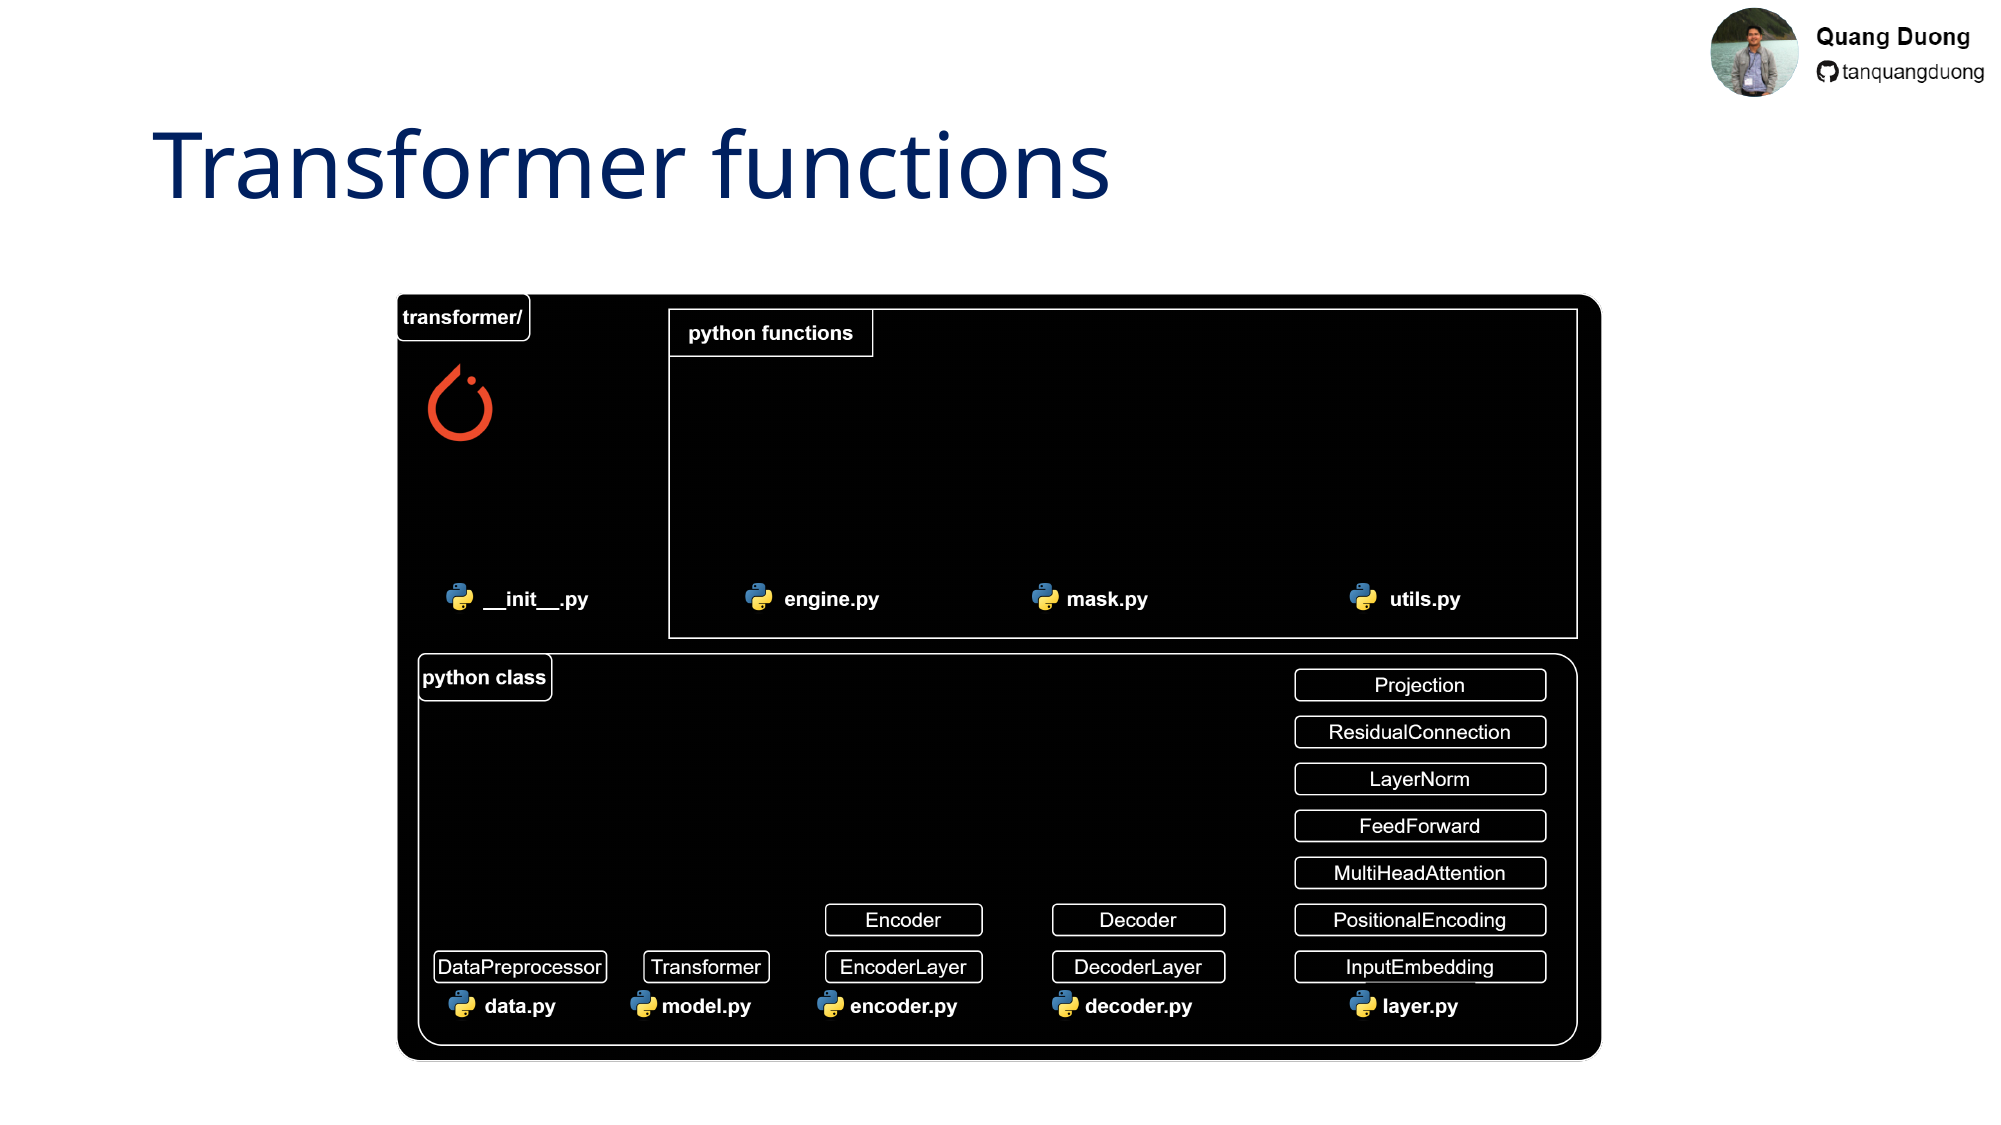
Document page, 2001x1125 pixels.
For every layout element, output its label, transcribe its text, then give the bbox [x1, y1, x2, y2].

picture [379, 276, 1621, 1078]
picture [1704, 6, 1986, 101]
title Transformer functions [137, 59, 1863, 278]
